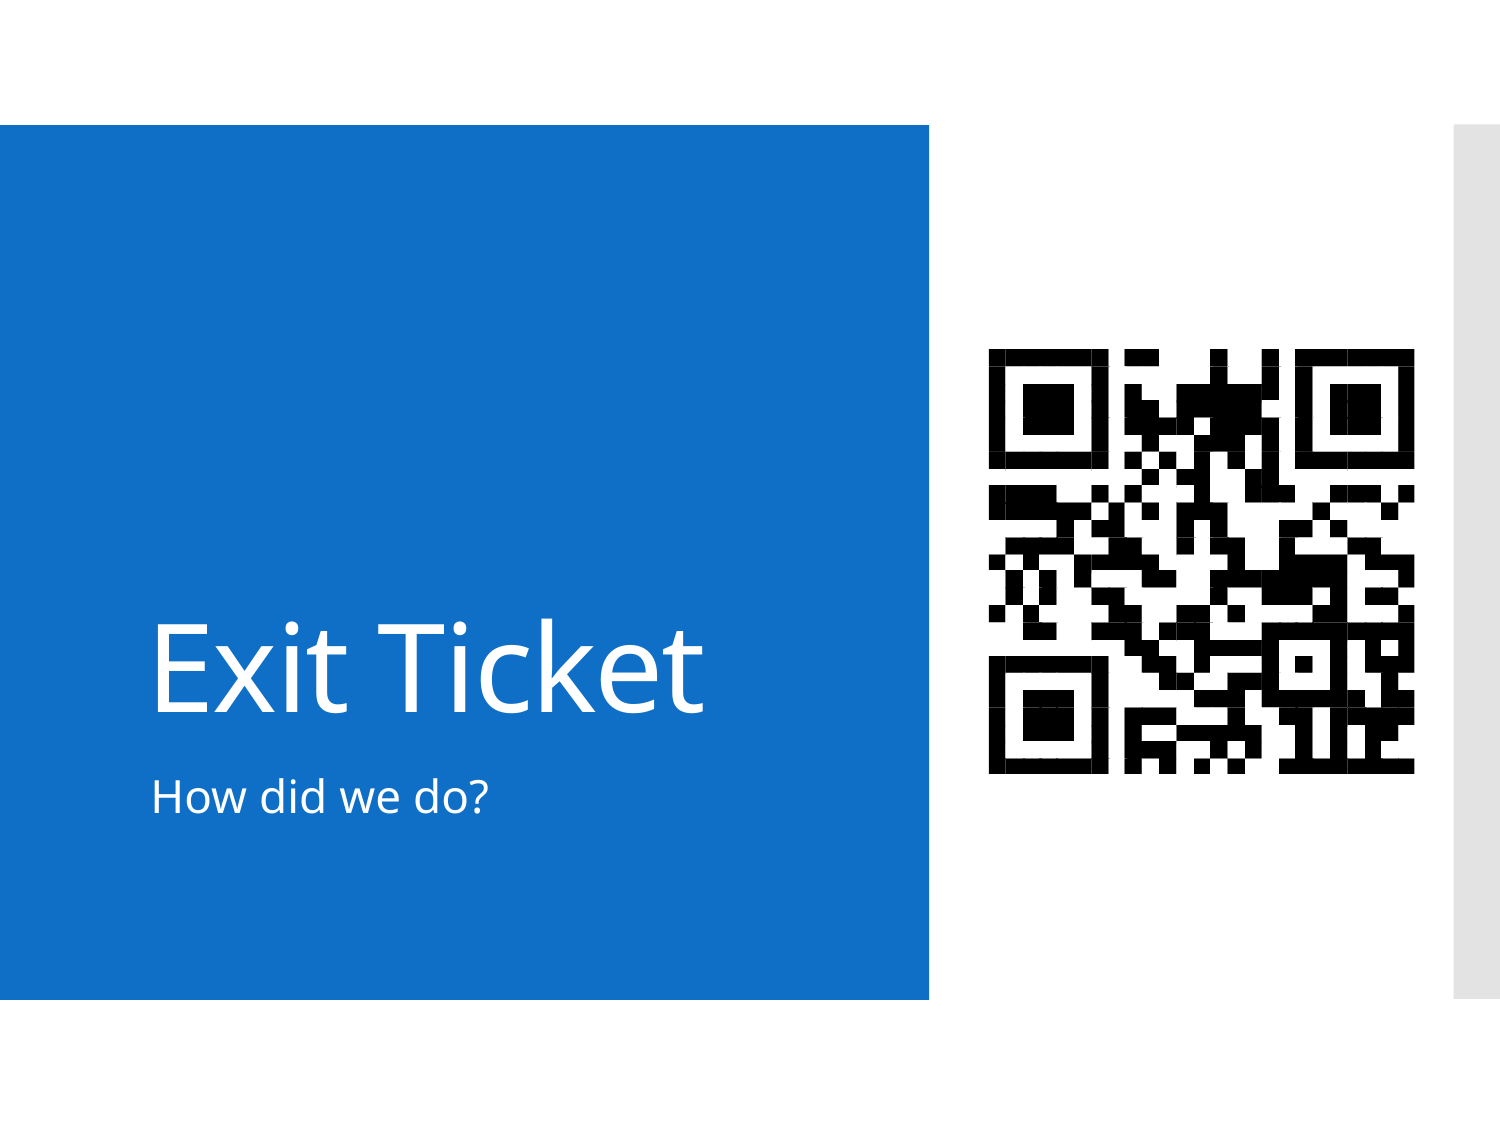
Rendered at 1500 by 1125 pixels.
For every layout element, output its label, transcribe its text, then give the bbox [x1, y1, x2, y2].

list How did we do? [135, 766, 879, 917]
text_box [1453, 124, 1500, 1000]
title Exit Ticket [131, 213, 879, 747]
text_box [0, 0, 1500, 1125]
text_box [0, 124, 930, 1001]
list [988, 349, 1415, 775]
